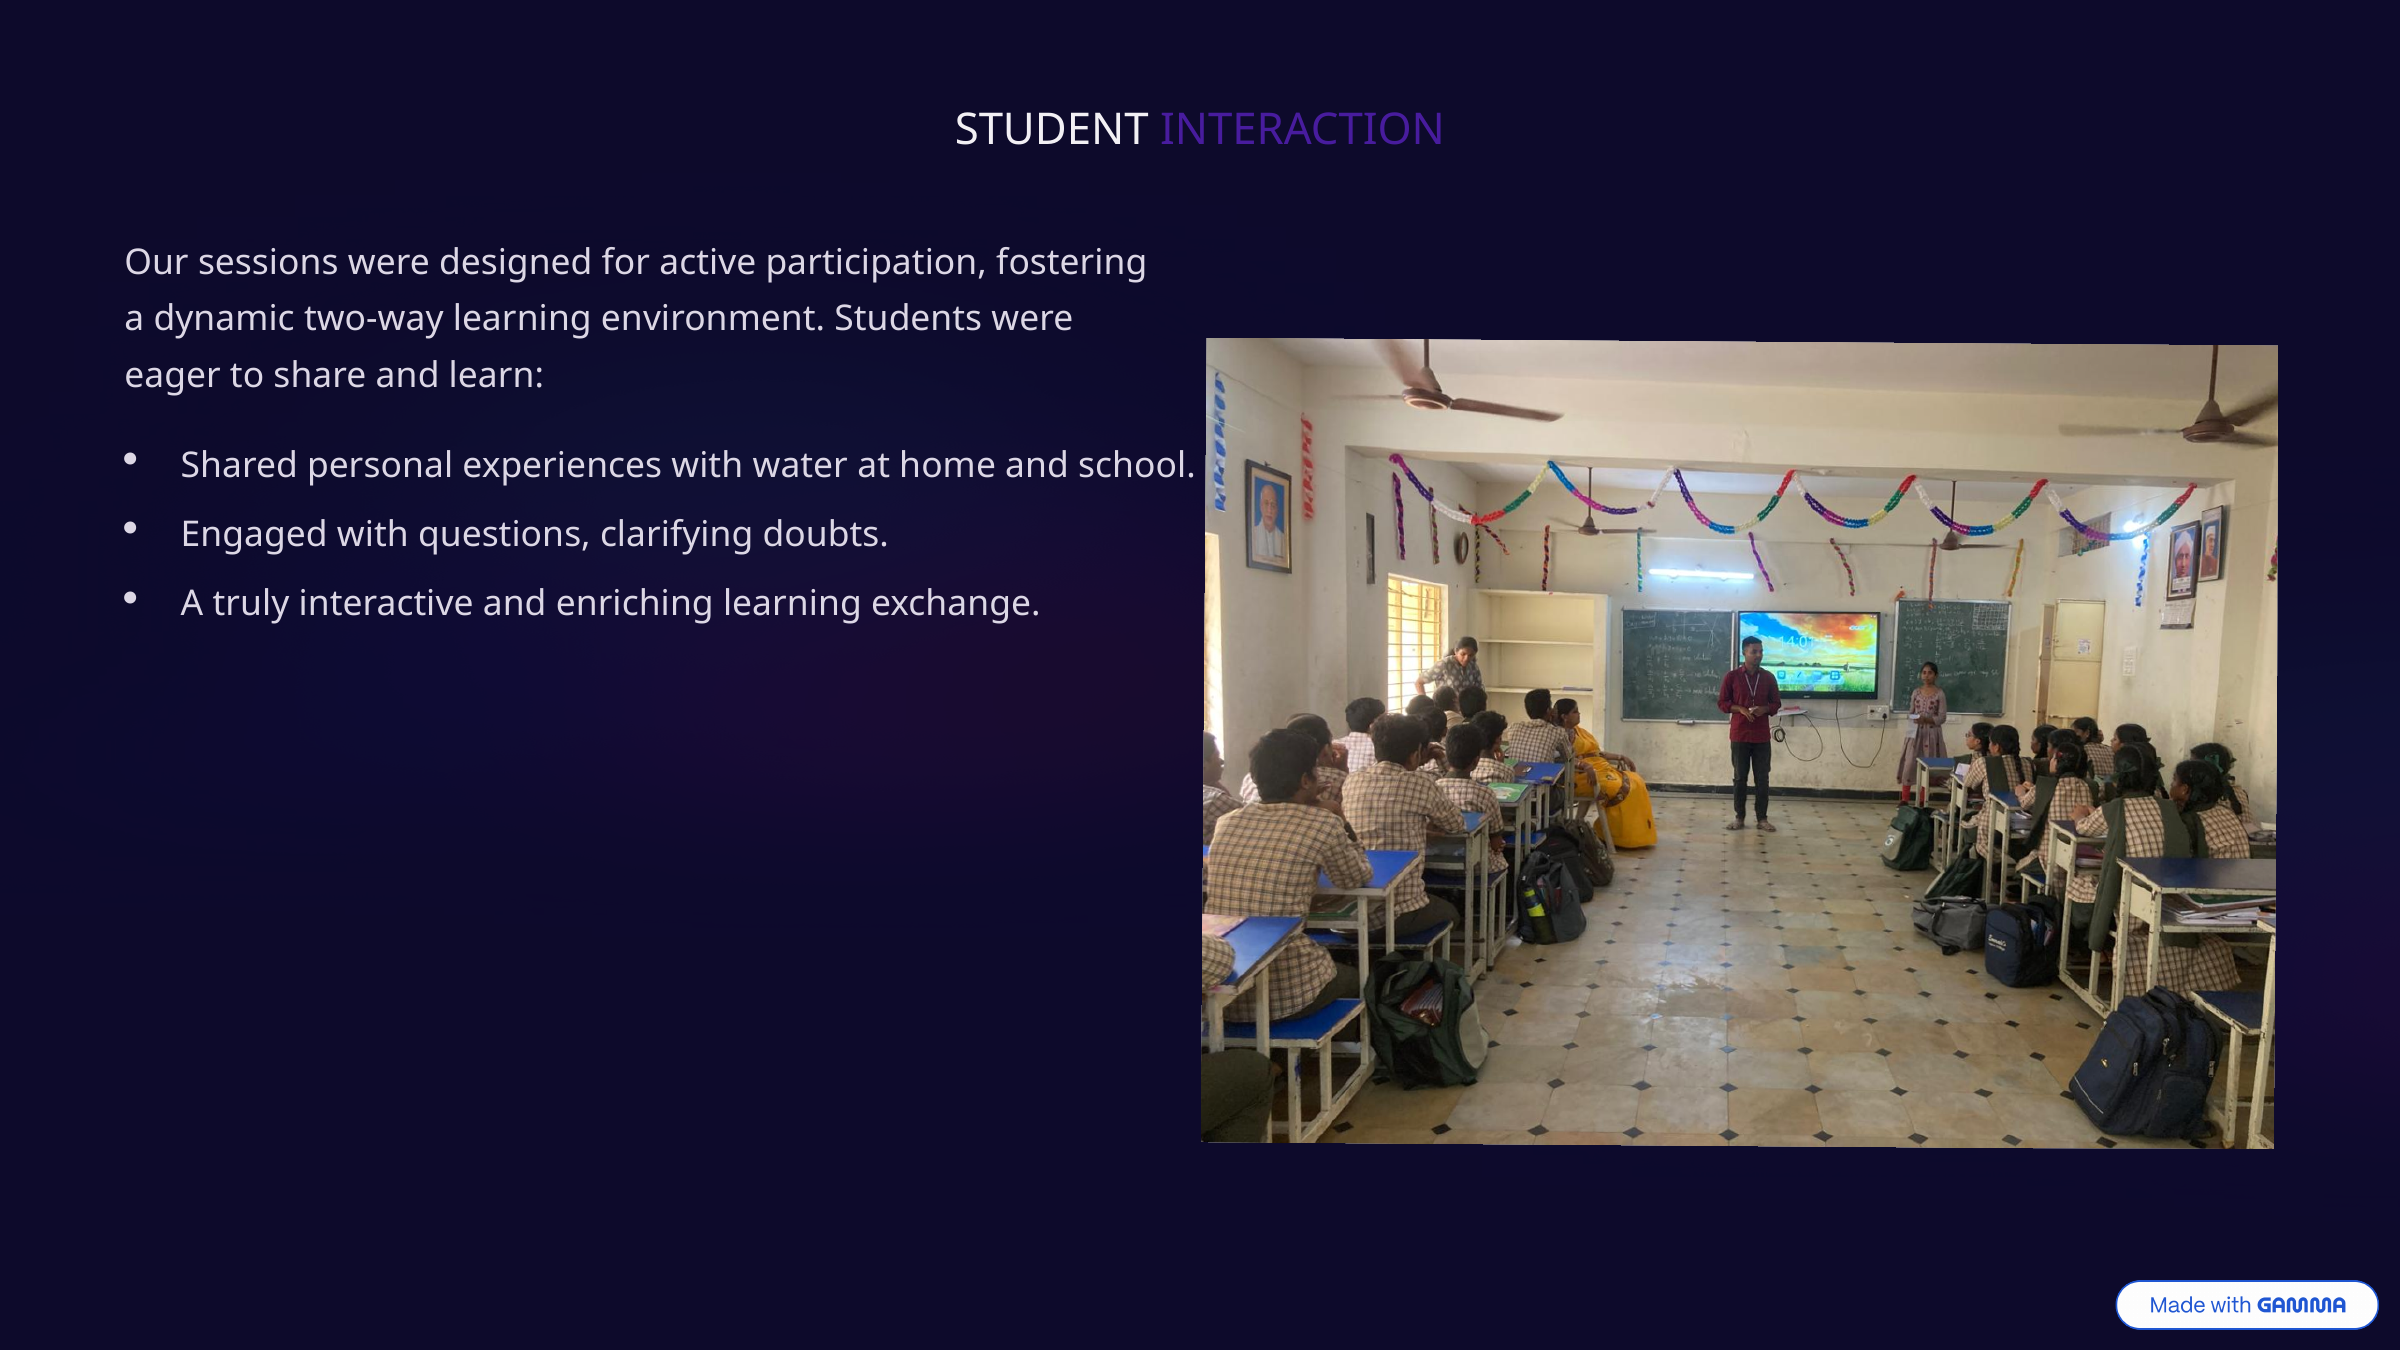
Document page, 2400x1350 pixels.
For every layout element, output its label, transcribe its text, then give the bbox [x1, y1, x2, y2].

picture [2106, 1271, 2389, 1339]
picture [1201, 338, 2278, 1149]
text_box Our sessions were designed for active participation, fostering a dynamic two-way learning environment. Students were eager to share and learn: [124, 225, 1157, 396]
text_box Shared personal experiences with water at home and school. [124, 428, 1157, 485]
text_box Engaged with questions, clarifying doubts. [124, 497, 1157, 555]
text_box A truly interactive and enriching learning exchange. [124, 566, 1157, 624]
text_box STUDENT INTERACTION [930, 97, 1469, 154]
